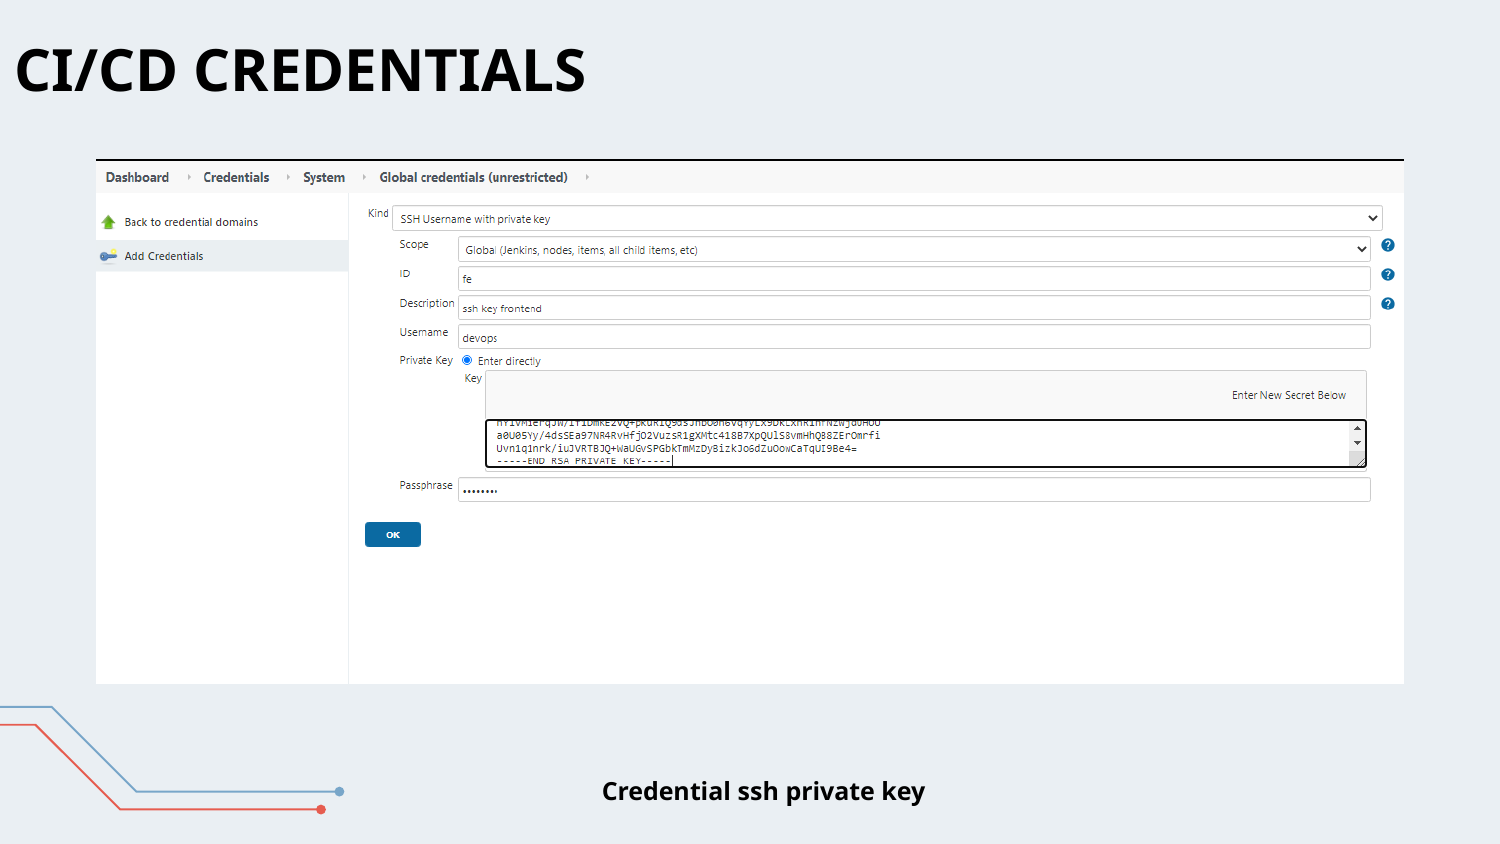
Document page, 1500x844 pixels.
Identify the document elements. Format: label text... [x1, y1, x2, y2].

text_box CI/CD CREDENTIALS [0, 26, 660, 105]
text_box Credential ssh private key [527, 747, 978, 821]
picture [96, 159, 1404, 685]
